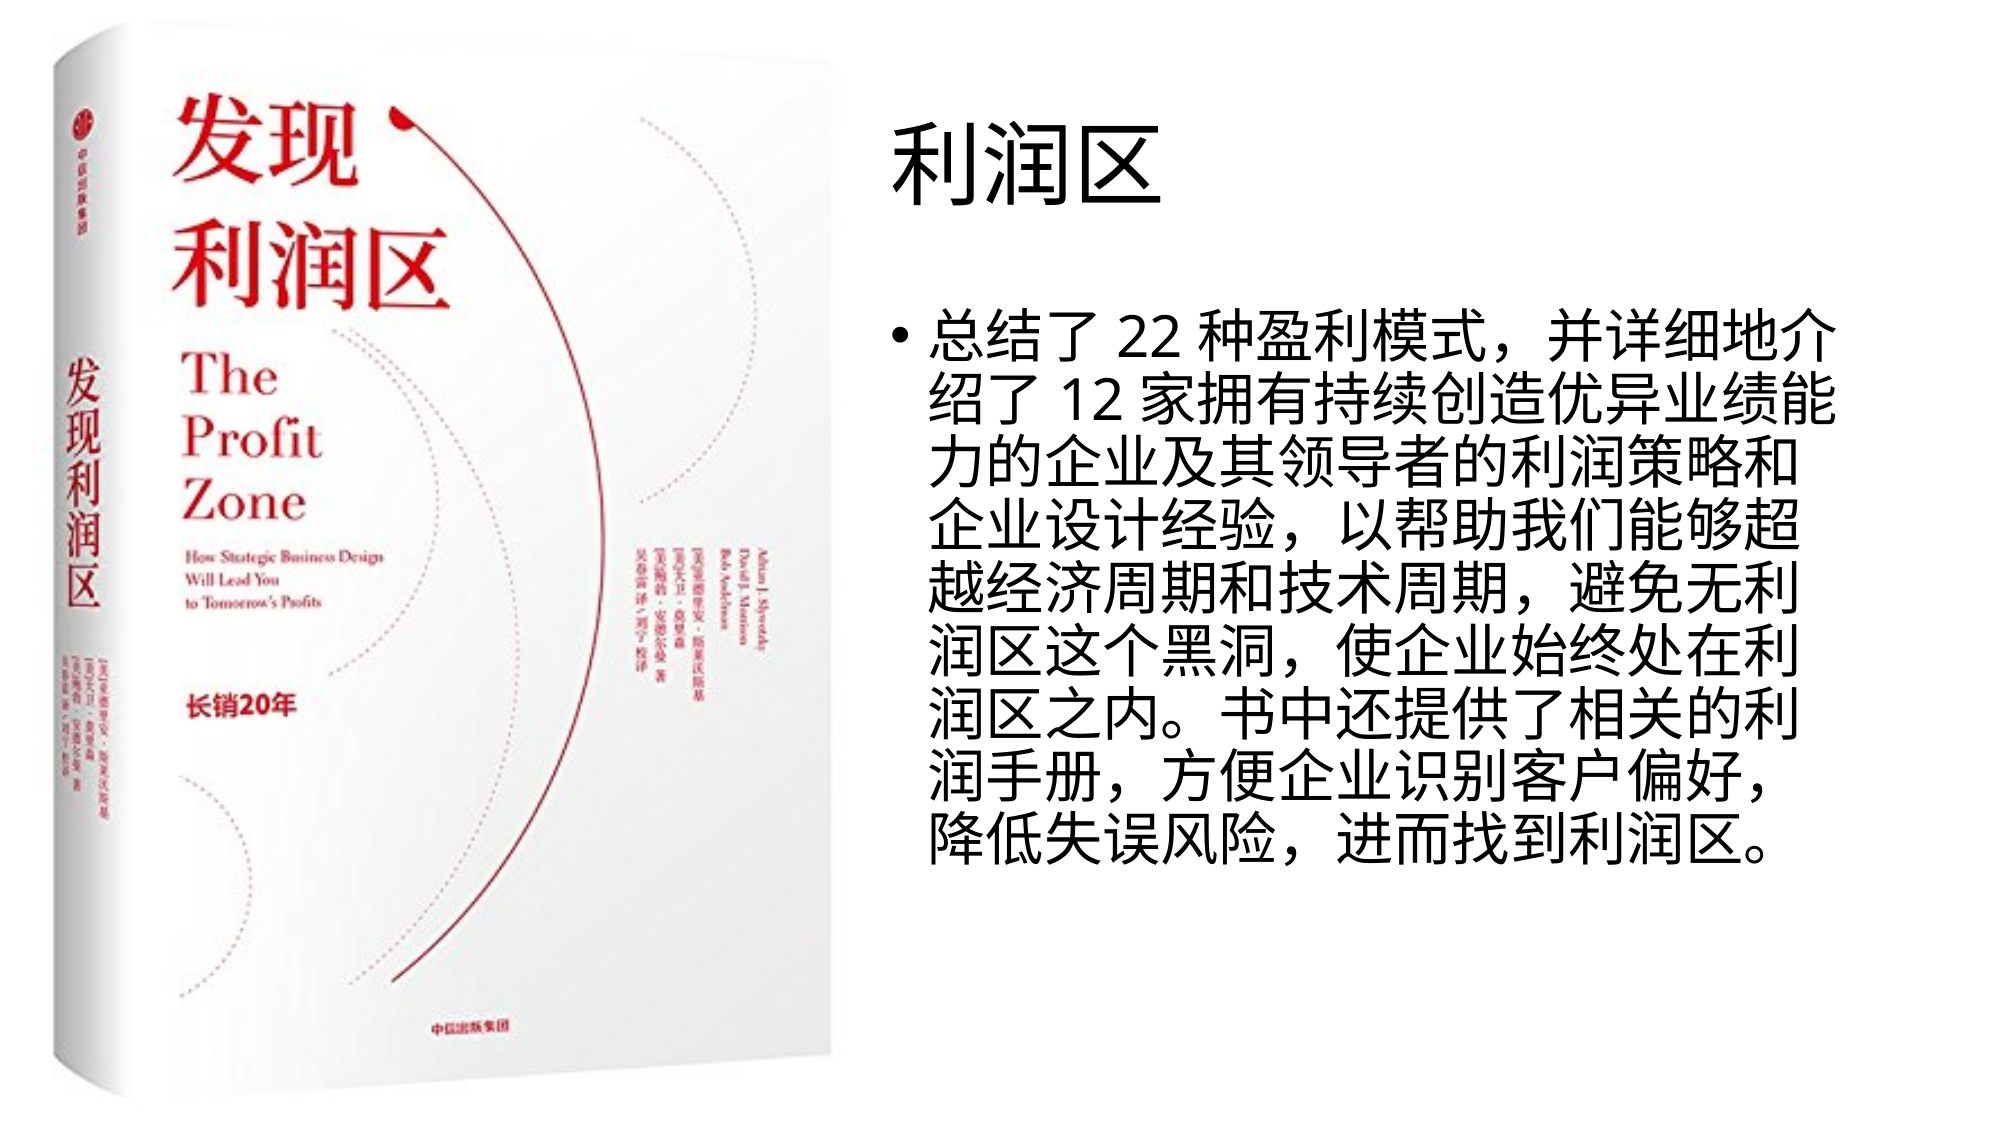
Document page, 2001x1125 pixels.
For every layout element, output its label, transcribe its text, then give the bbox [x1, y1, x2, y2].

list 总结了22种盈利模式，并详细地介绍了12家拥有持续创造优异业绩能力的企业及其领导者的利润策略和企业设计经验，以帮助我们能够超越经济周期和技术周期，避免无利润区这个黑洞，使企业始终处在利润区之内。书中还提供了相关的利润手册，方便企业识别客户偏好，降低失误风险，进而找到利润区。 [876, 299, 1863, 1014]
title 利润区 [876, 59, 1893, 278]
picture [0, 0, 876, 1125]
